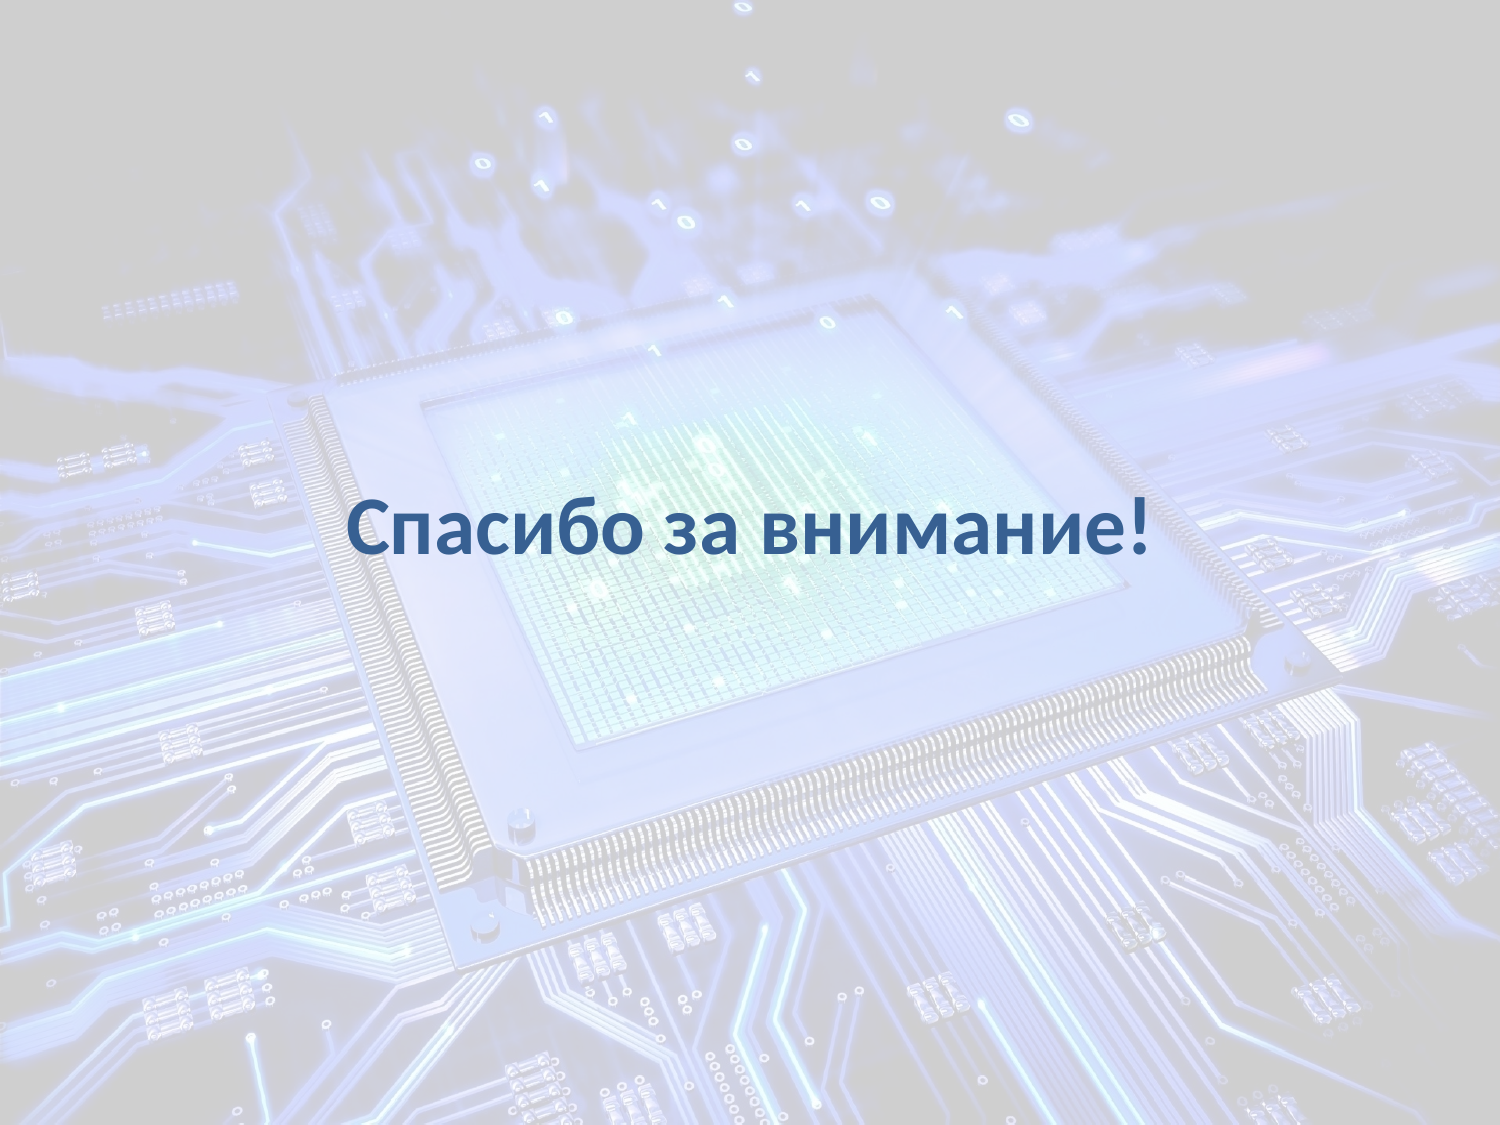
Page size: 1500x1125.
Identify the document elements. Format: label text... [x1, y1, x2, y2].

title Спасибо за внимание! [0, 468, 1500, 575]
